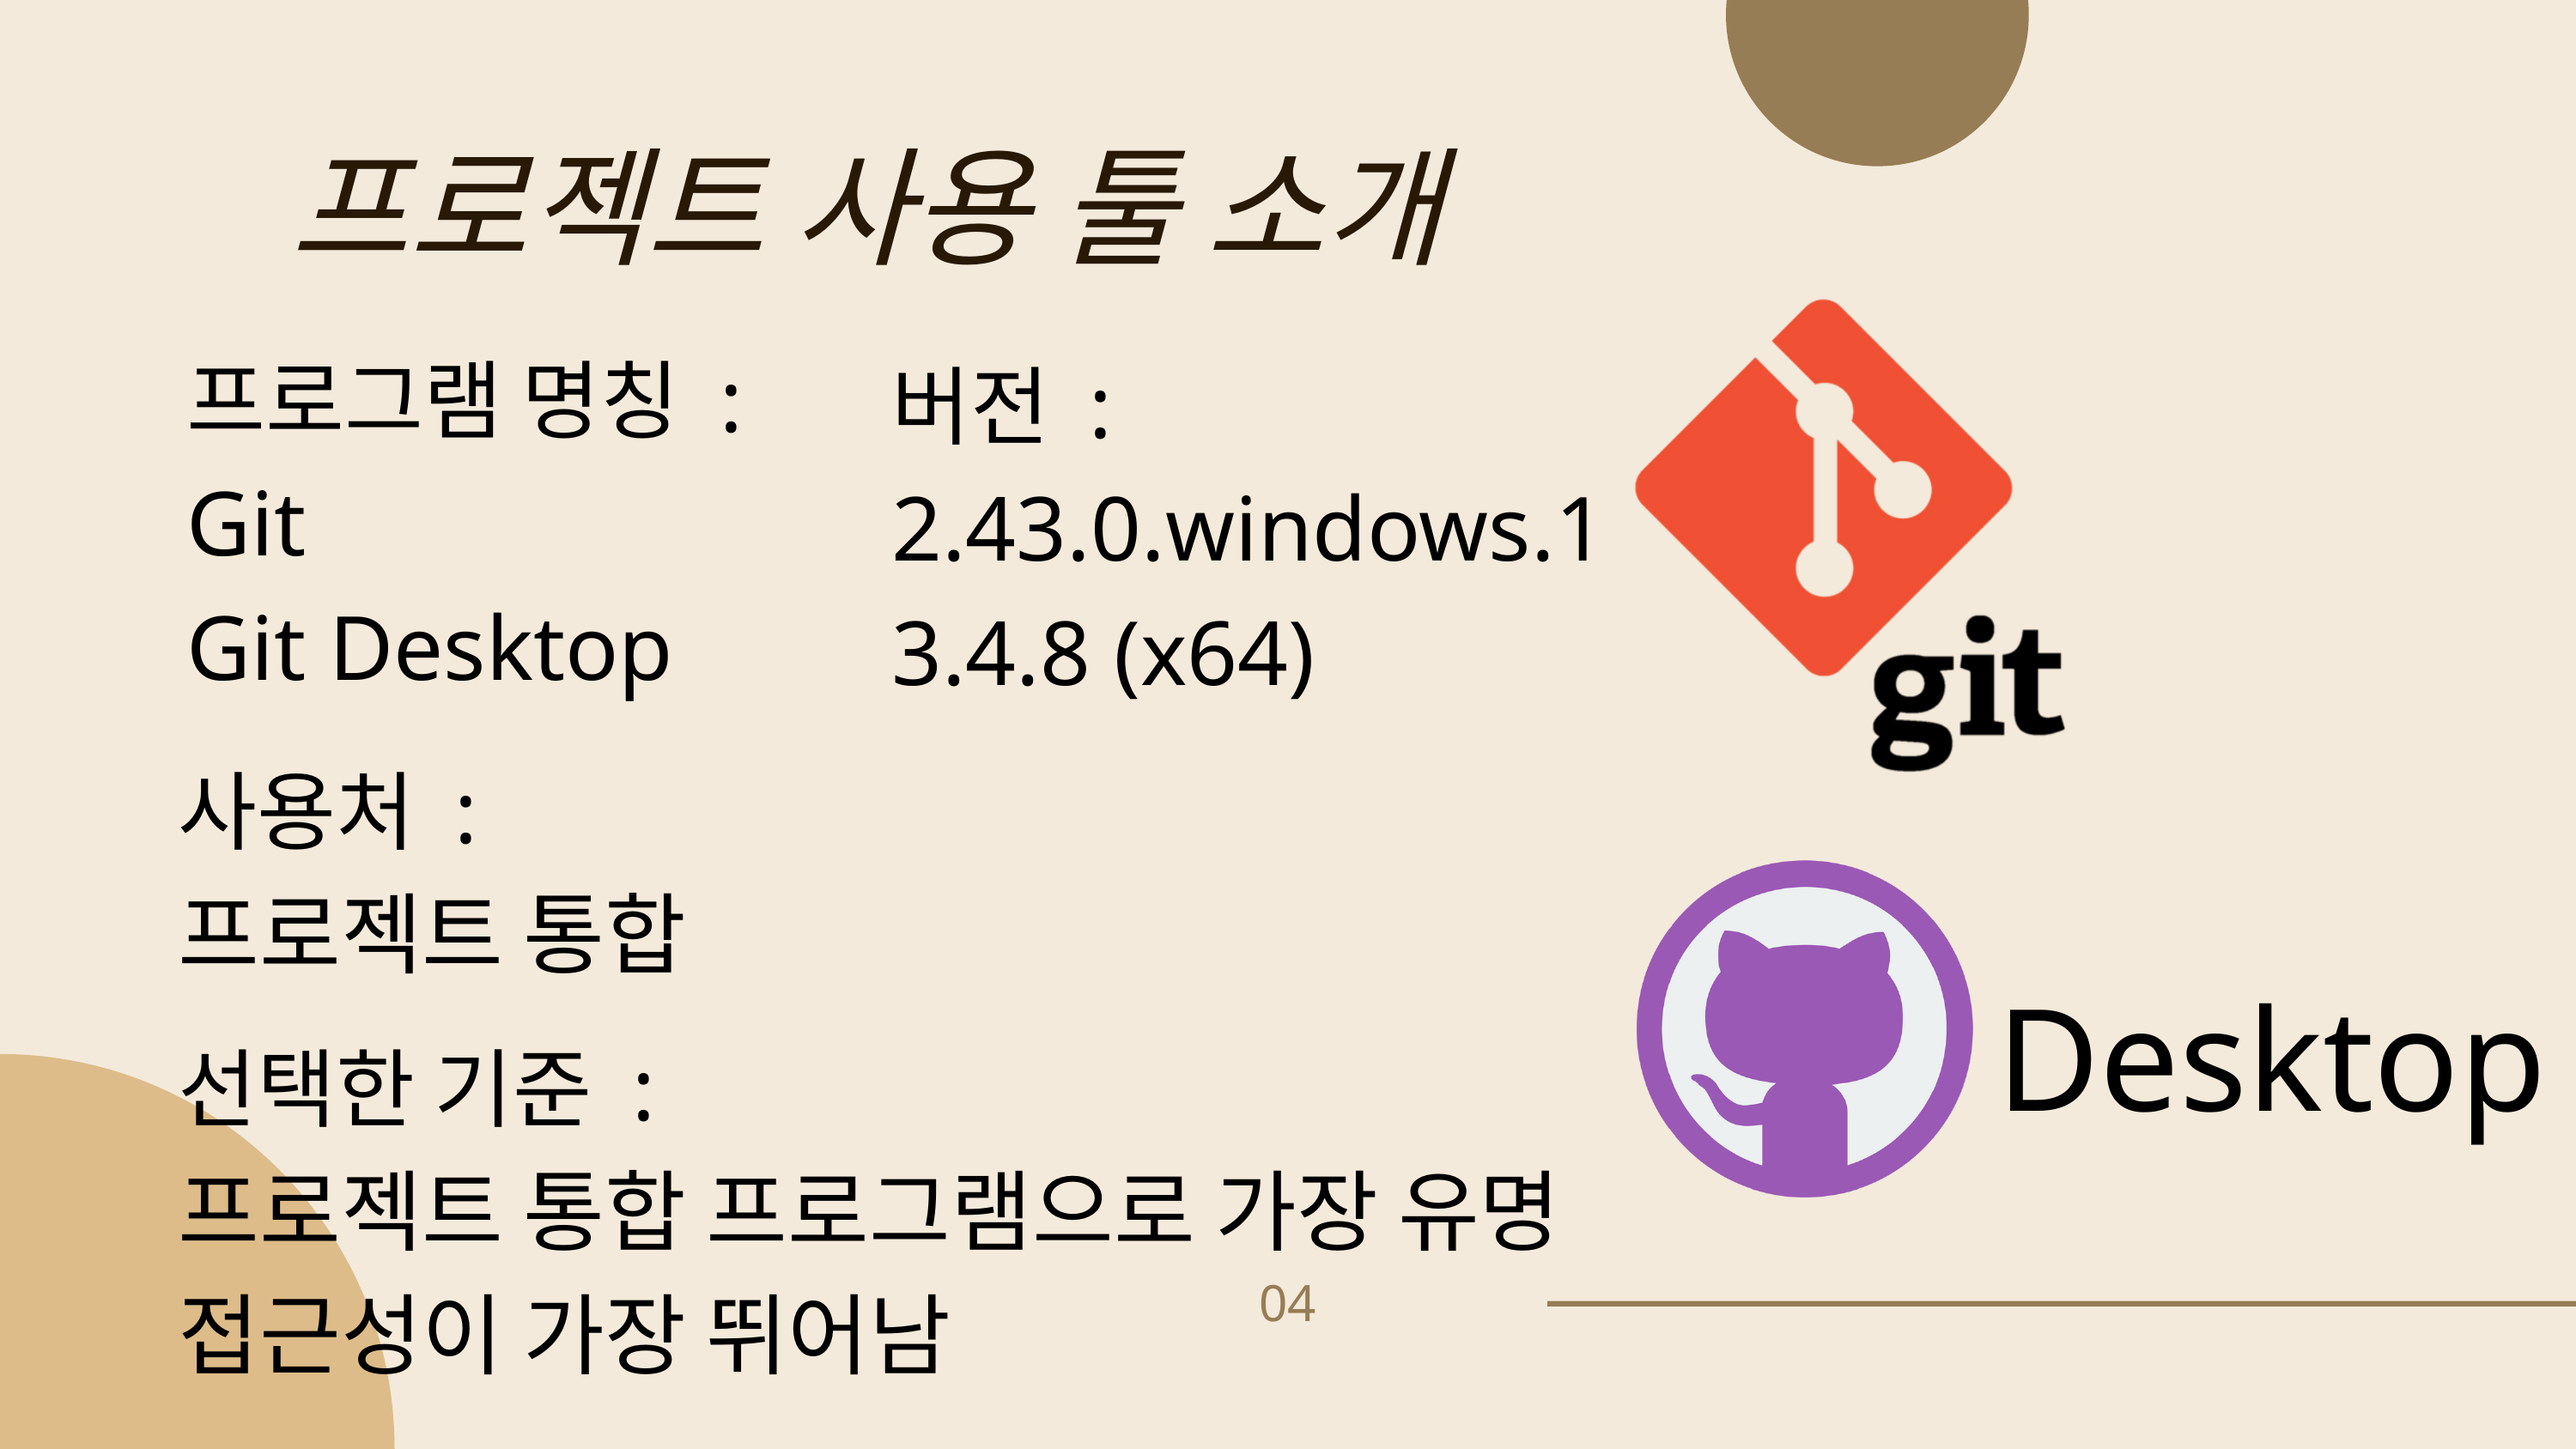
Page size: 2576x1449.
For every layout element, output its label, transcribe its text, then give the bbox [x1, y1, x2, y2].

text_box [1611, 281, 2118, 788]
text_box 버전 : 2.43.0.windows.1 3.4.8 (x64) [891, 335, 1631, 828]
text_box 선택한 기준 : 프로젝트 통합 프로그램으로 가장 유명 접근성이 가장 뛰어남 [178, 1017, 1754, 1386]
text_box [1725, 0, 2029, 167]
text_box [0, 1053, 395, 1449]
text_box 프로젝트 사용 툴 소개 [186, 126, 1548, 282]
text_box Desktop [1996, 941, 2576, 1140]
text_box 프로그램 명칭 : Git Git Desktop [186, 329, 784, 699]
text_box [1582, 820, 2020, 1242]
text_box 사용처 : 프로젝트 통합 [178, 740, 775, 985]
